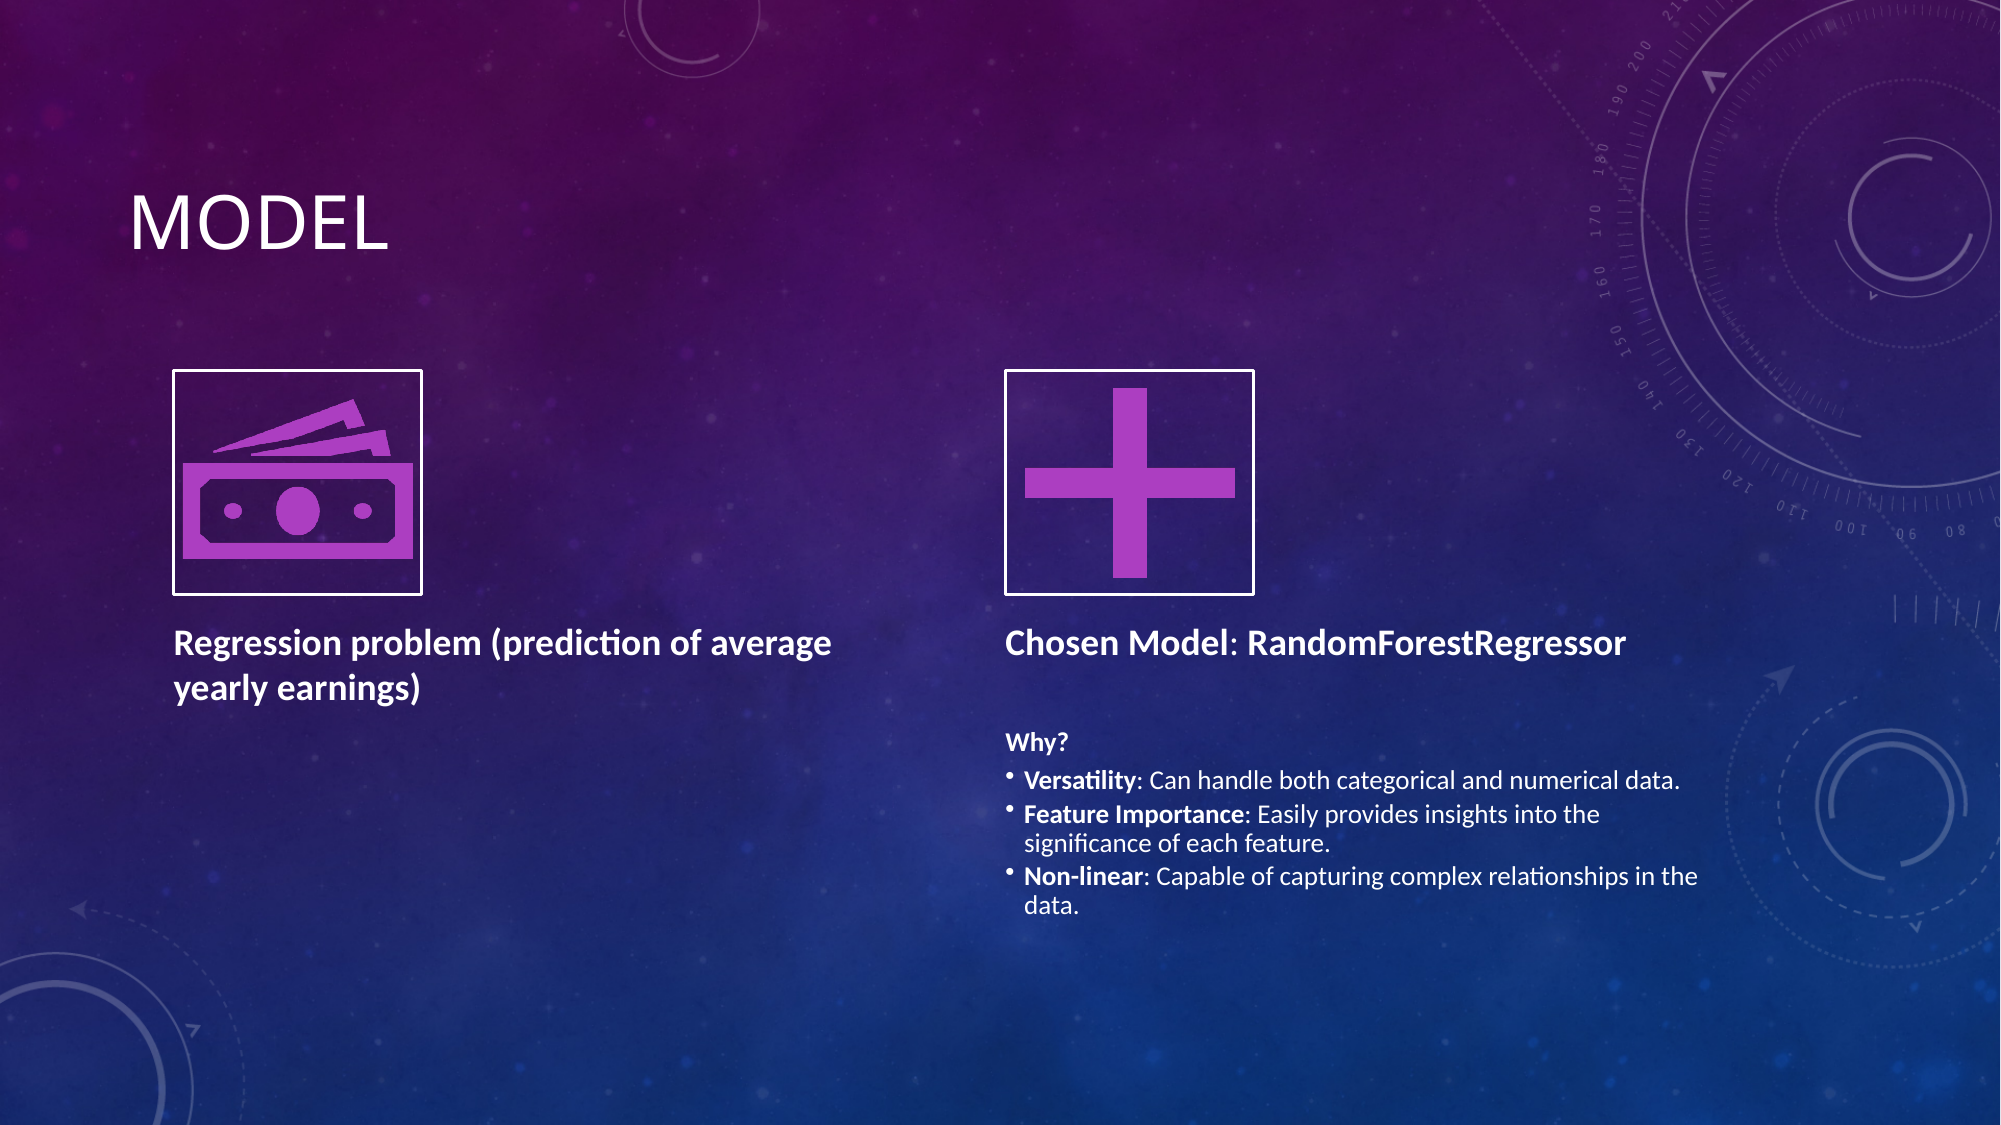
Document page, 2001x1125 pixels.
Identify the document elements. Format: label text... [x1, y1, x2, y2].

picture [0, 0, 2001, 1125]
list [112, 351, 1775, 951]
title Model [112, 99, 1775, 339]
